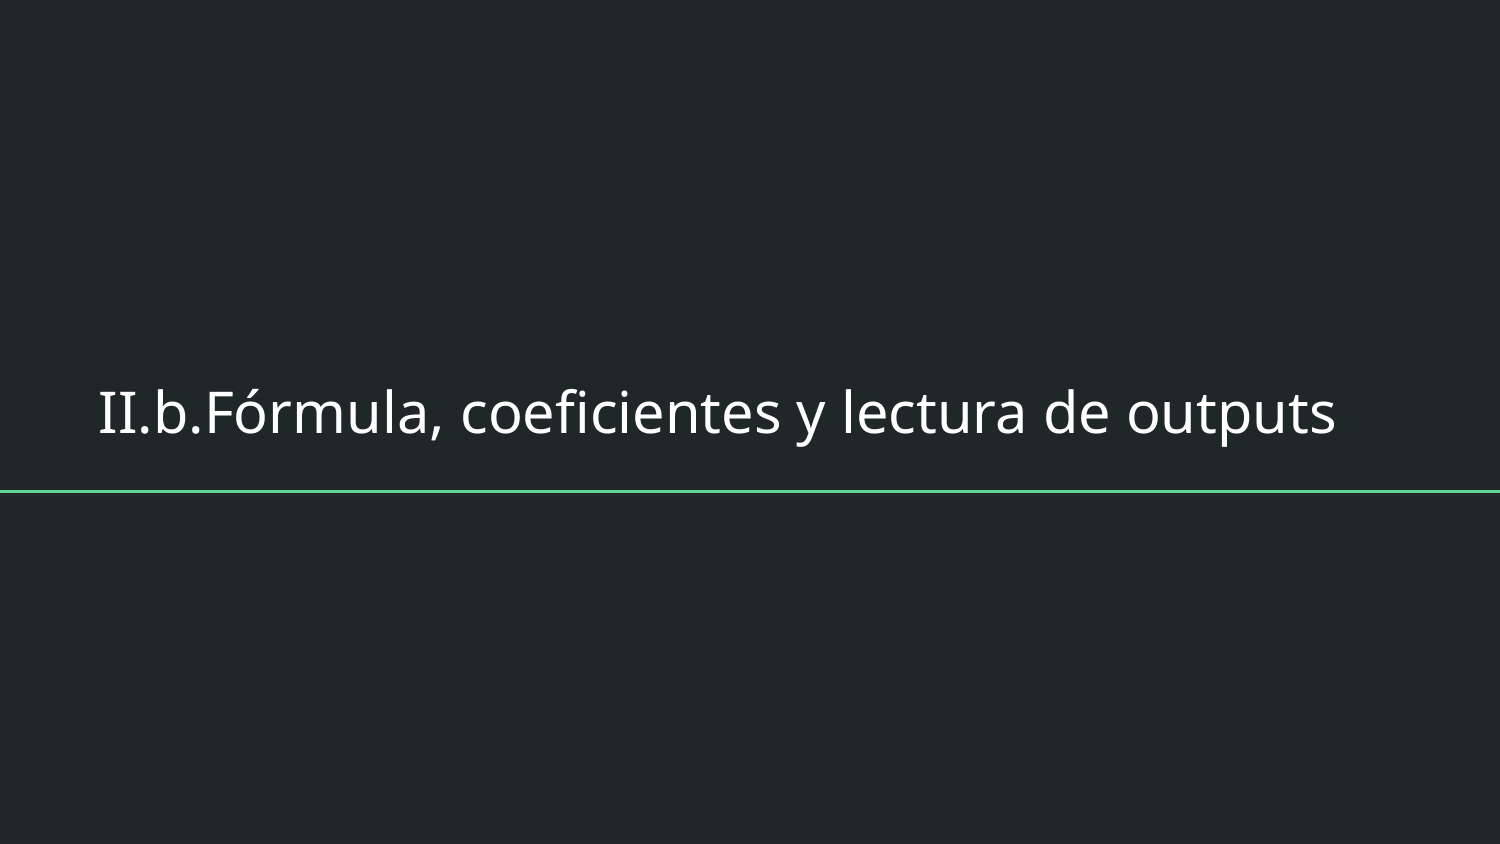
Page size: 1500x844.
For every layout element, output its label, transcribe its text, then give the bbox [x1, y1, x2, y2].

title II.b.Fórmula, coeficientes y lectura de outputs [83, 337, 1417, 466]
